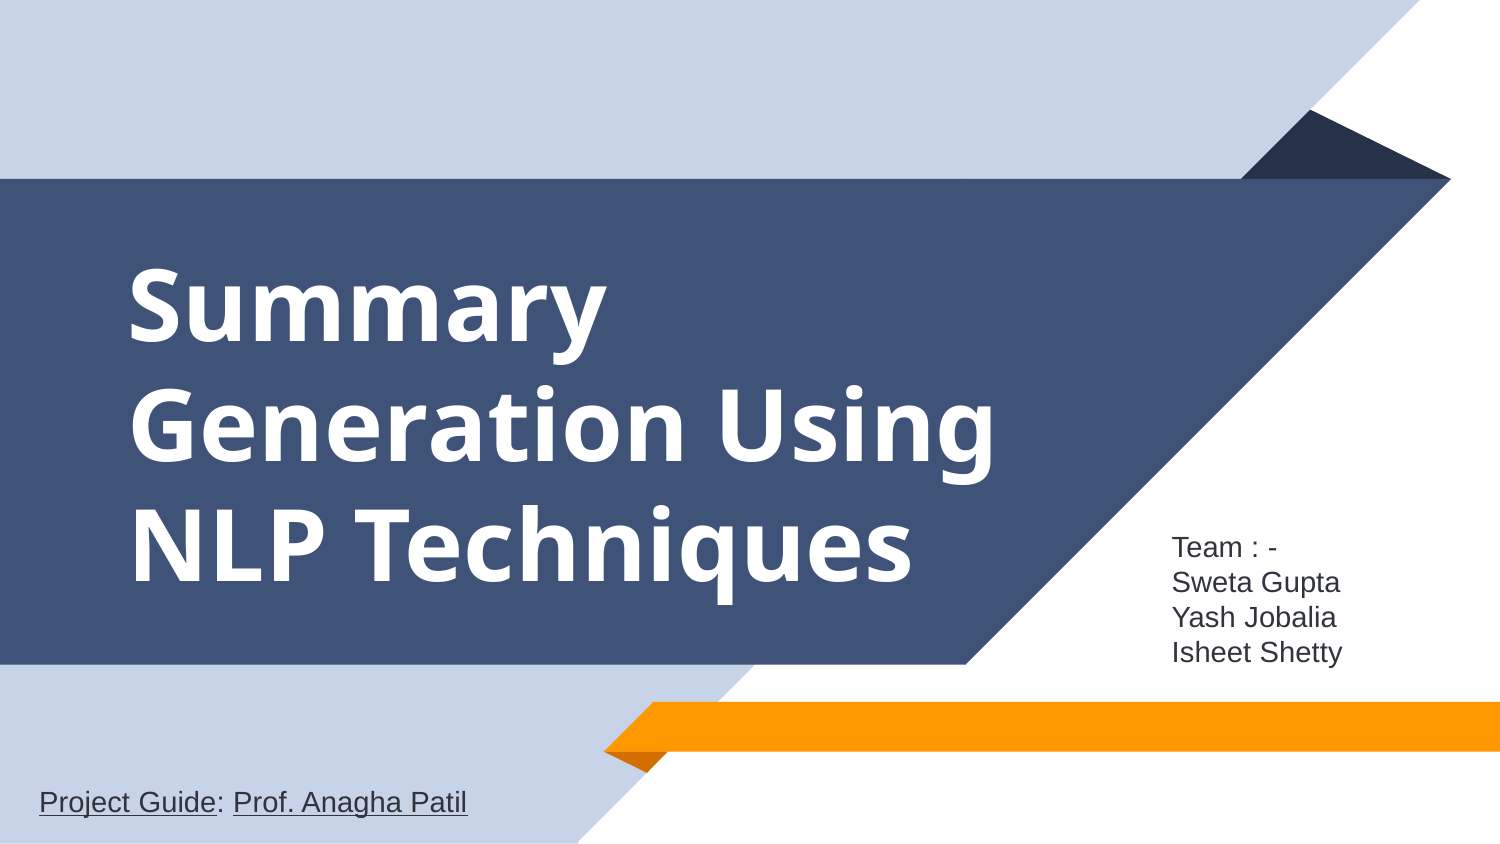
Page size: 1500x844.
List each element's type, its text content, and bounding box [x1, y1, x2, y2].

title Summary Generation Using NLP Techniques [112, 178, 1089, 665]
text_box Team : - Sweta Gupta Yash Jobalia Isheet Shetty [1156, 521, 1452, 676]
text_box Project Guide: Prof. Anagha Patil [24, 776, 776, 827]
